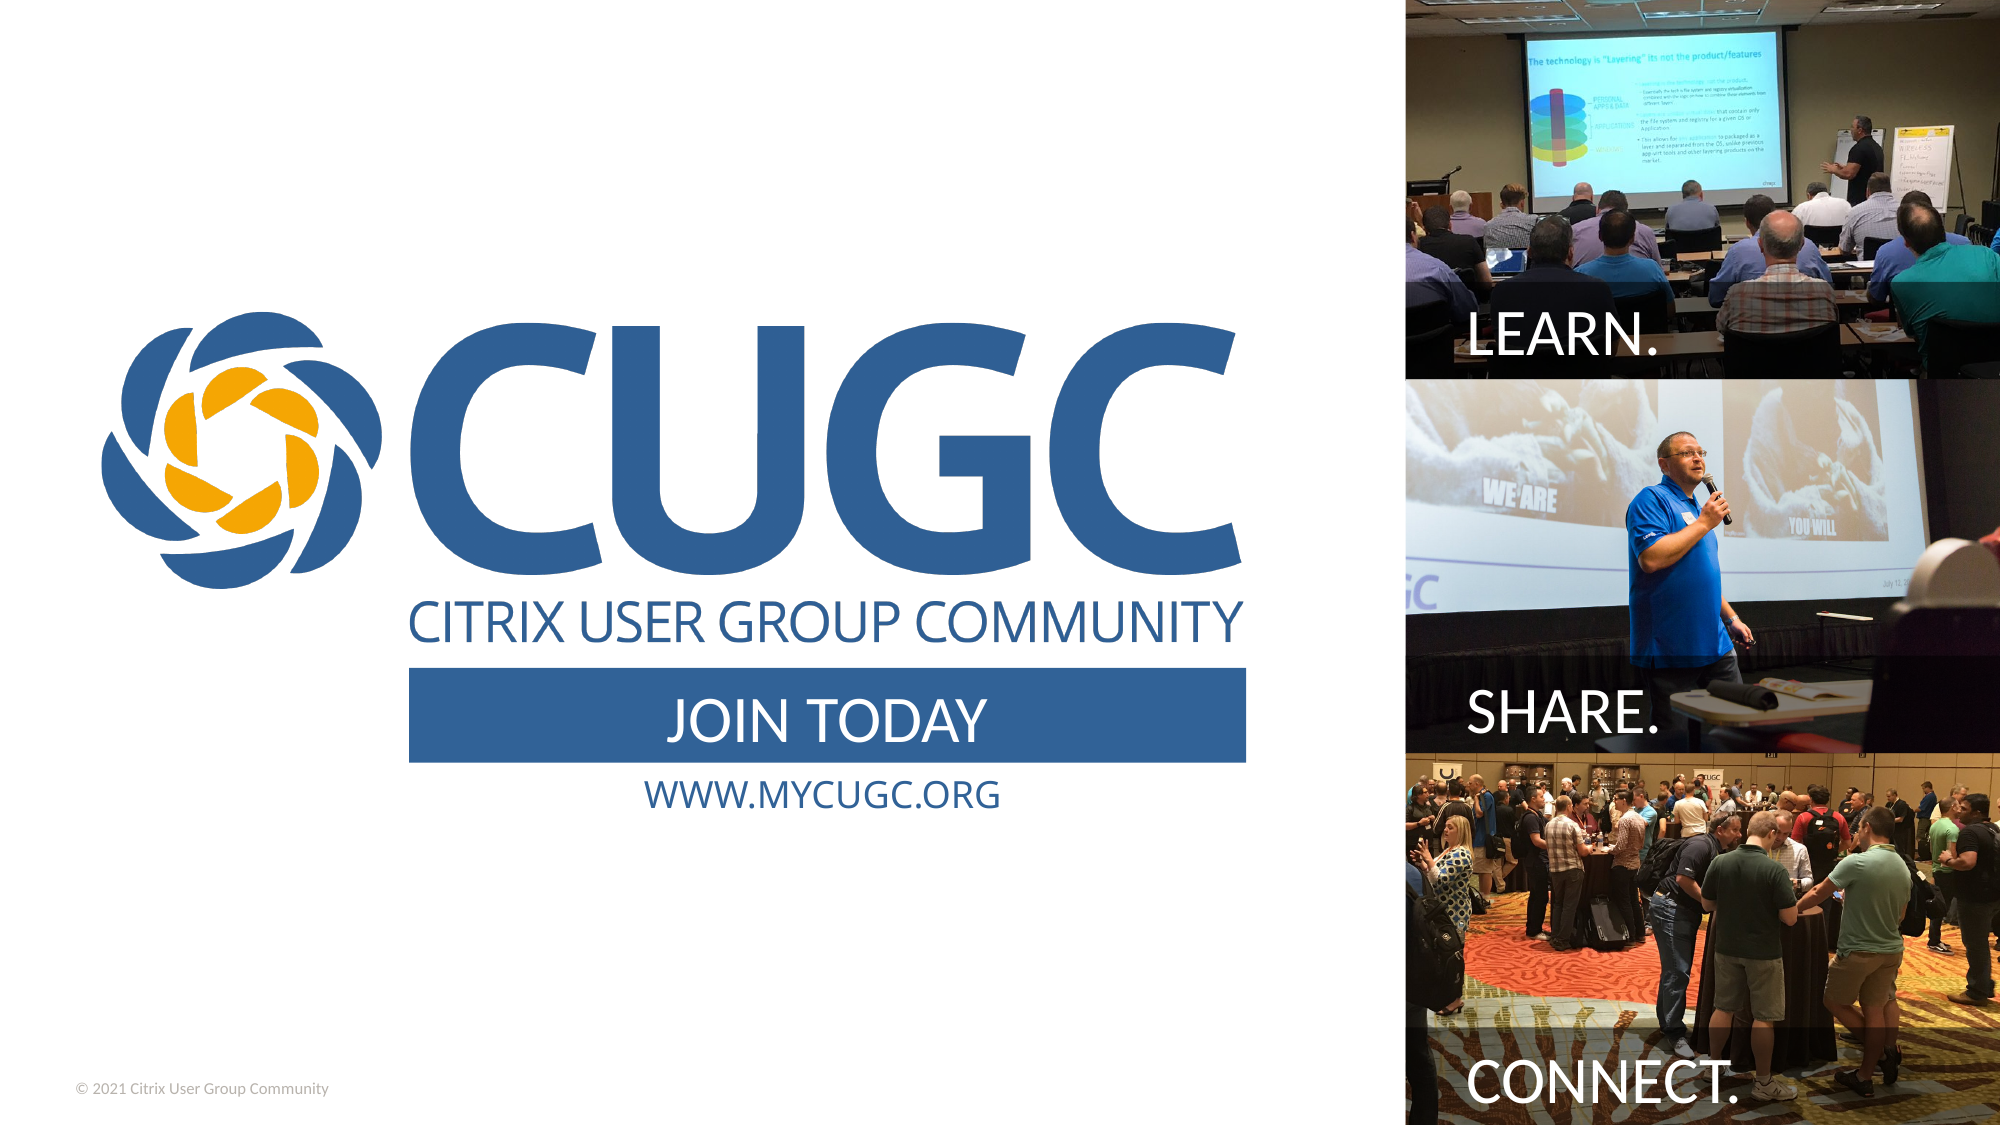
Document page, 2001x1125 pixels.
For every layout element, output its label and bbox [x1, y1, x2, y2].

text_box [98, 308, 1247, 825]
text_box [1405, 0, 2000, 1125]
